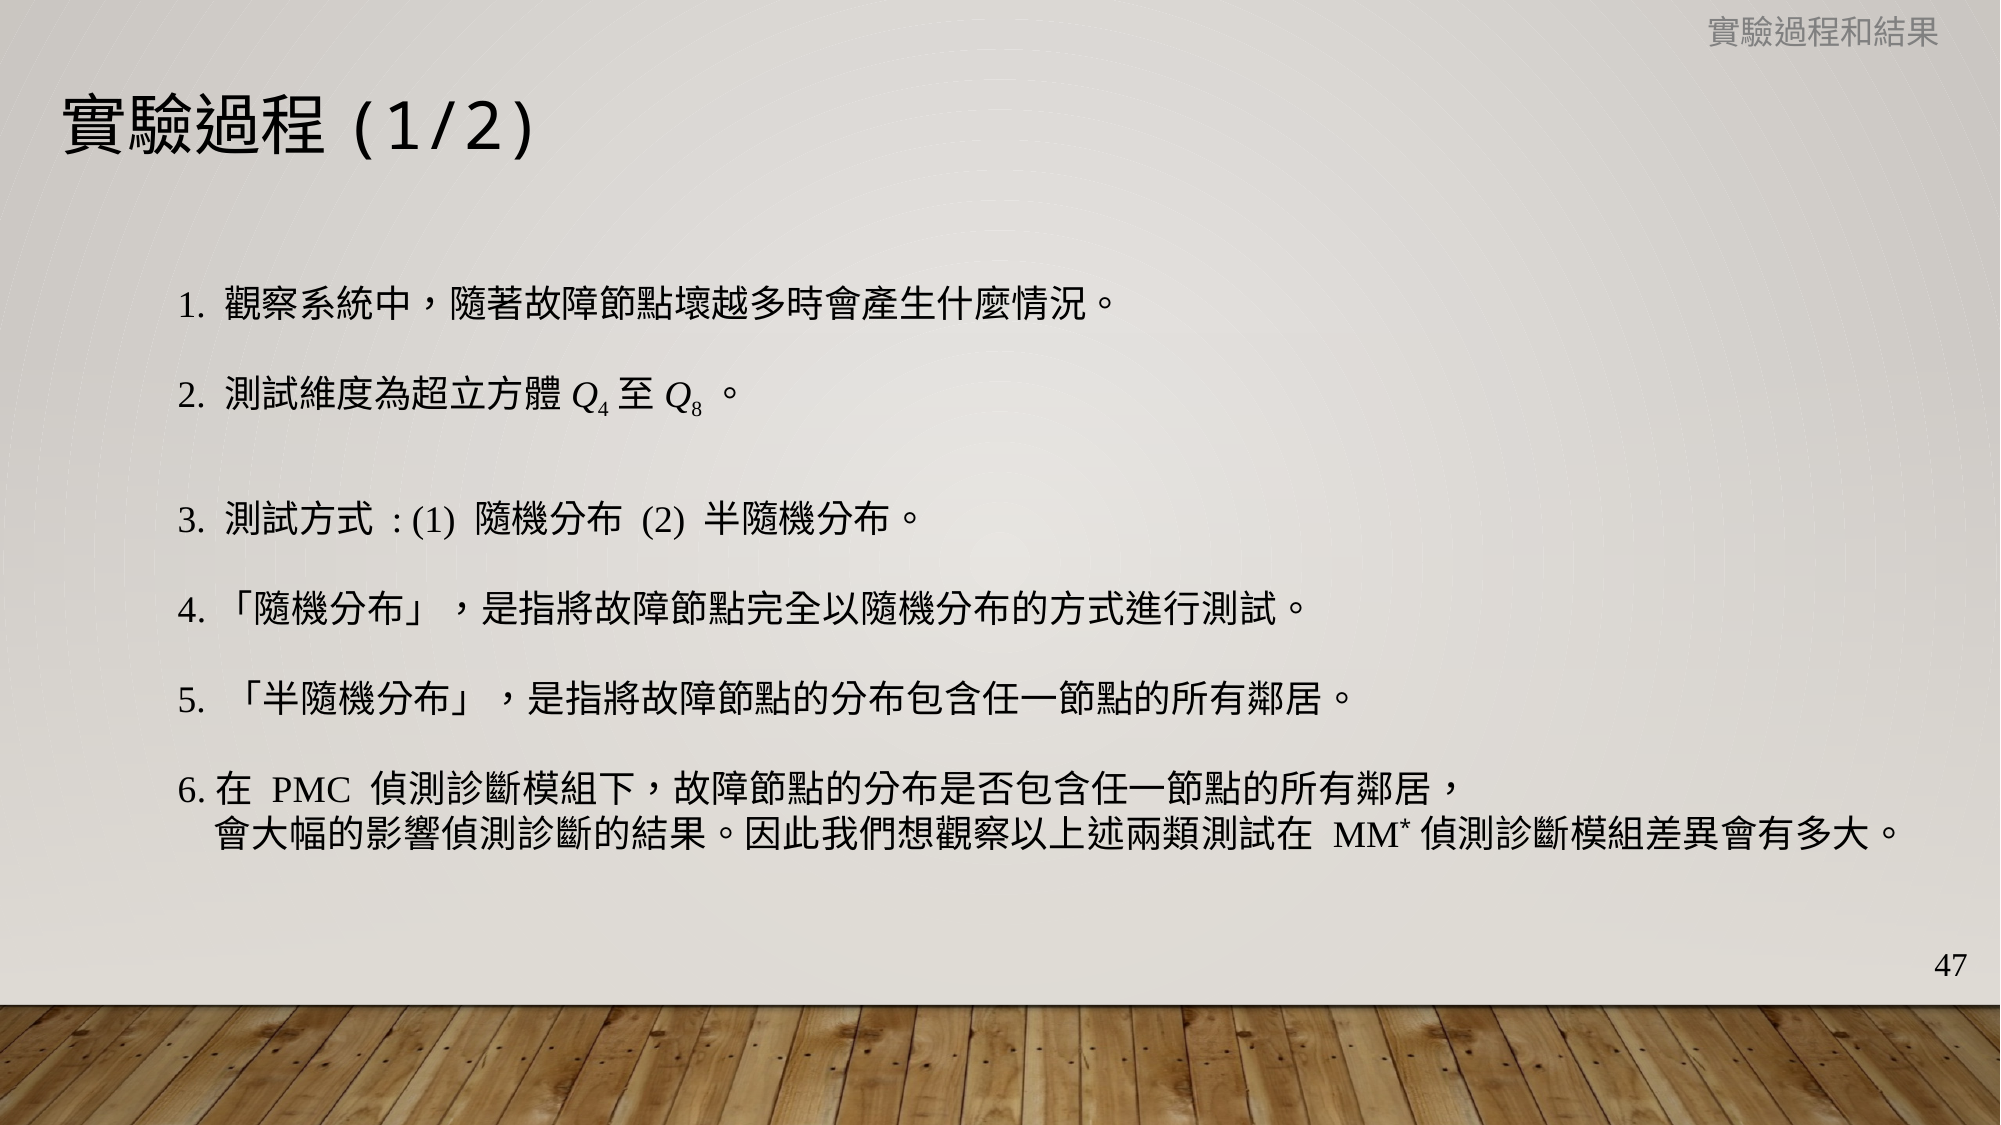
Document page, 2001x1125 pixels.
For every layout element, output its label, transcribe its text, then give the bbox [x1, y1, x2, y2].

text_box 1. 觀察系統中，隨著故障節點壞越多時會產生什麼情況。 2. 測試維度為超立方體Q4至Q8。 3. 測試方式 : (1) 隨機分布 (2) 半隨機分布。 4.「隨機分布」，是指將故障節點完全以隨機分布的方式進行測試。 5. 「半隨機分布」，是指將故障節點的分布包含任一節點的所有鄰居。 6.在 PMC 偵測診斷模組下，故障節點的分布是否包含任一節點的所有鄰居， 會大幅的影響偵測診斷的結果。因此我們想觀察以上述兩類測試在 MM*偵測診斷模組差異會有多大。 [162, 272, 1886, 908]
slide_number 47 [1910, 935, 1983, 996]
text_box 實驗過程(1/2) [45, 75, 559, 170]
picture [0, 1005, 2000, 1125]
text_box 實驗過程和結果 [1665, 3, 1983, 59]
